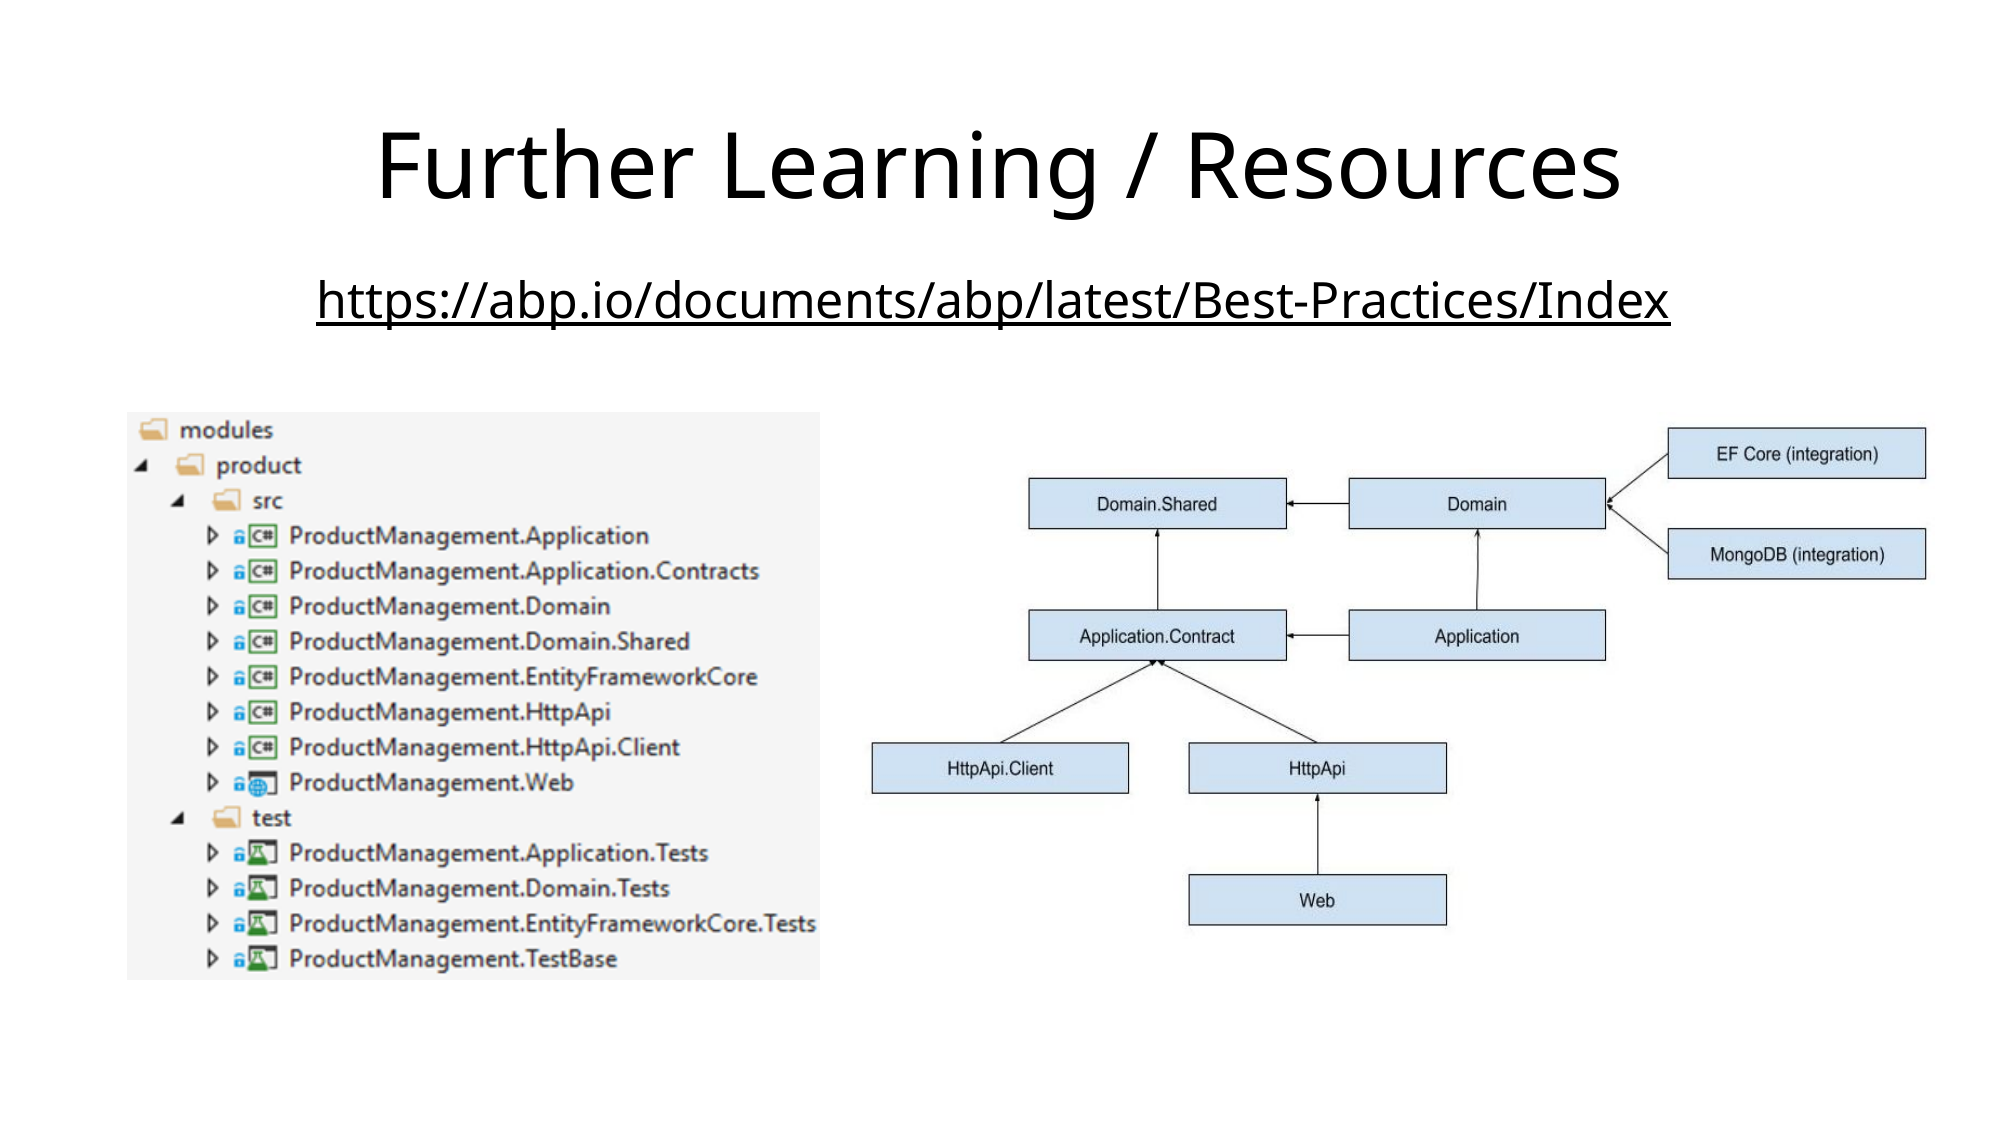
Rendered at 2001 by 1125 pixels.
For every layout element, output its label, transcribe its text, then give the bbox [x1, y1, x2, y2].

picture [126, 412, 820, 980]
text_box https://abp.io/documents/abp/latest/Best-Practices/Index [301, 260, 1699, 344]
picture [861, 412, 1936, 940]
title Further Learning / Resources [0, 59, 2000, 278]
